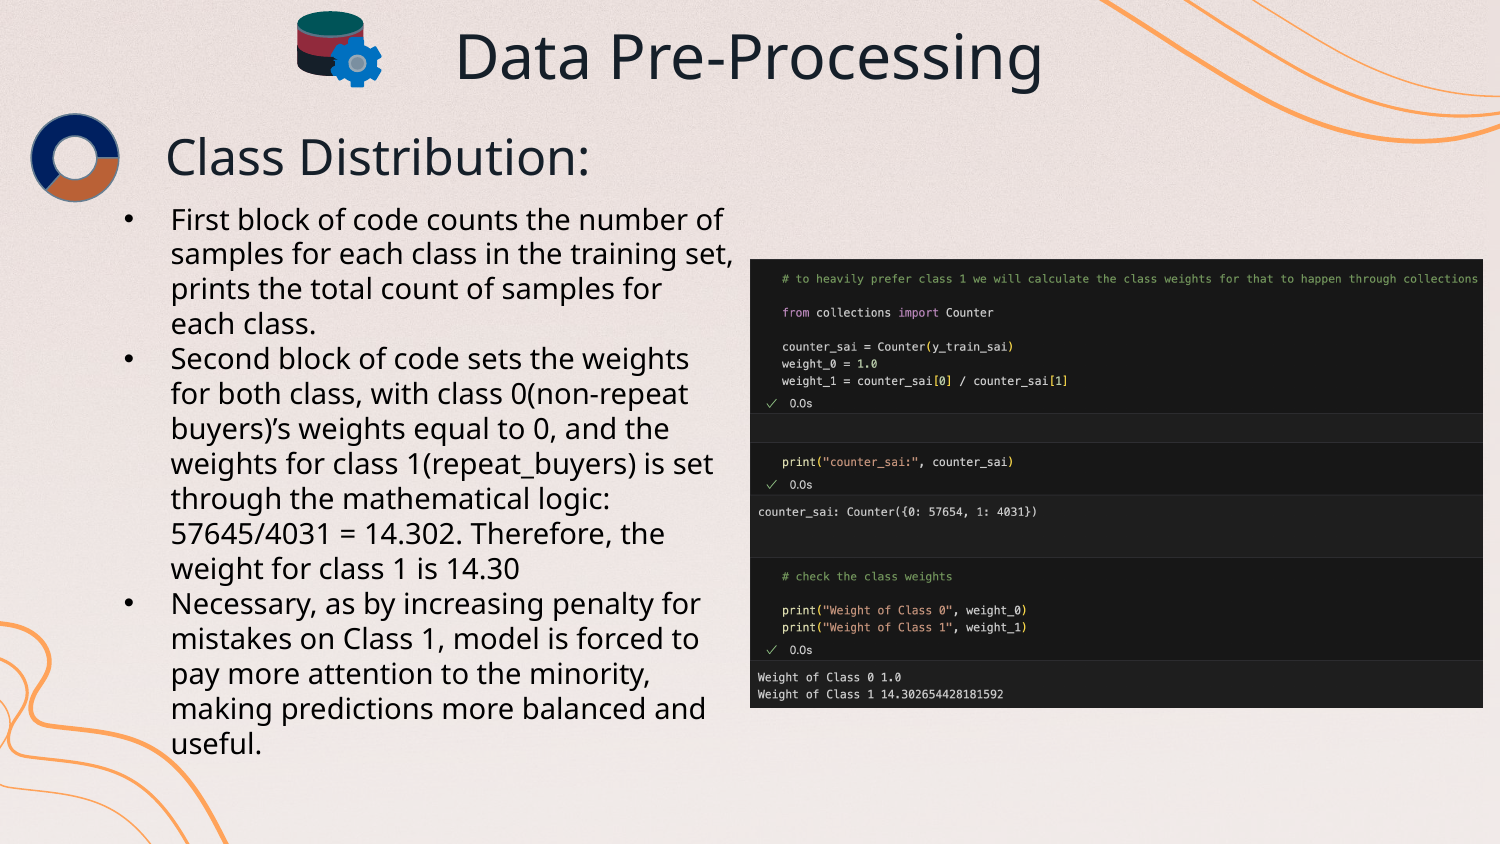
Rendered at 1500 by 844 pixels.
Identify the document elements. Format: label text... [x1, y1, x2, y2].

text_box First block of code counts the number of samples for each class in the training set, prints the total count of samples for each class. Second block of code sets the weights for both class, with class 0(non-repeat buyers)’s weights equal to 0, and the weights for class 1(repeat_buyers) is set through the mathematical logic: 57645/4031 = 14.302. Therefore, the weight for class 1 is 14.30 Necessary, as by increasing penalty for mistakes on Class 1, model is forced to pay more attention to the minority, making predictions more balanced and useful. [108, 193, 750, 768]
picture [749, 259, 1483, 709]
title Data Pre-Processing [118, 2, 1382, 97]
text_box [31, 113, 119, 202]
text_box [296, 10, 383, 88]
text_box Class Distribution: [150, 110, 1413, 205]
